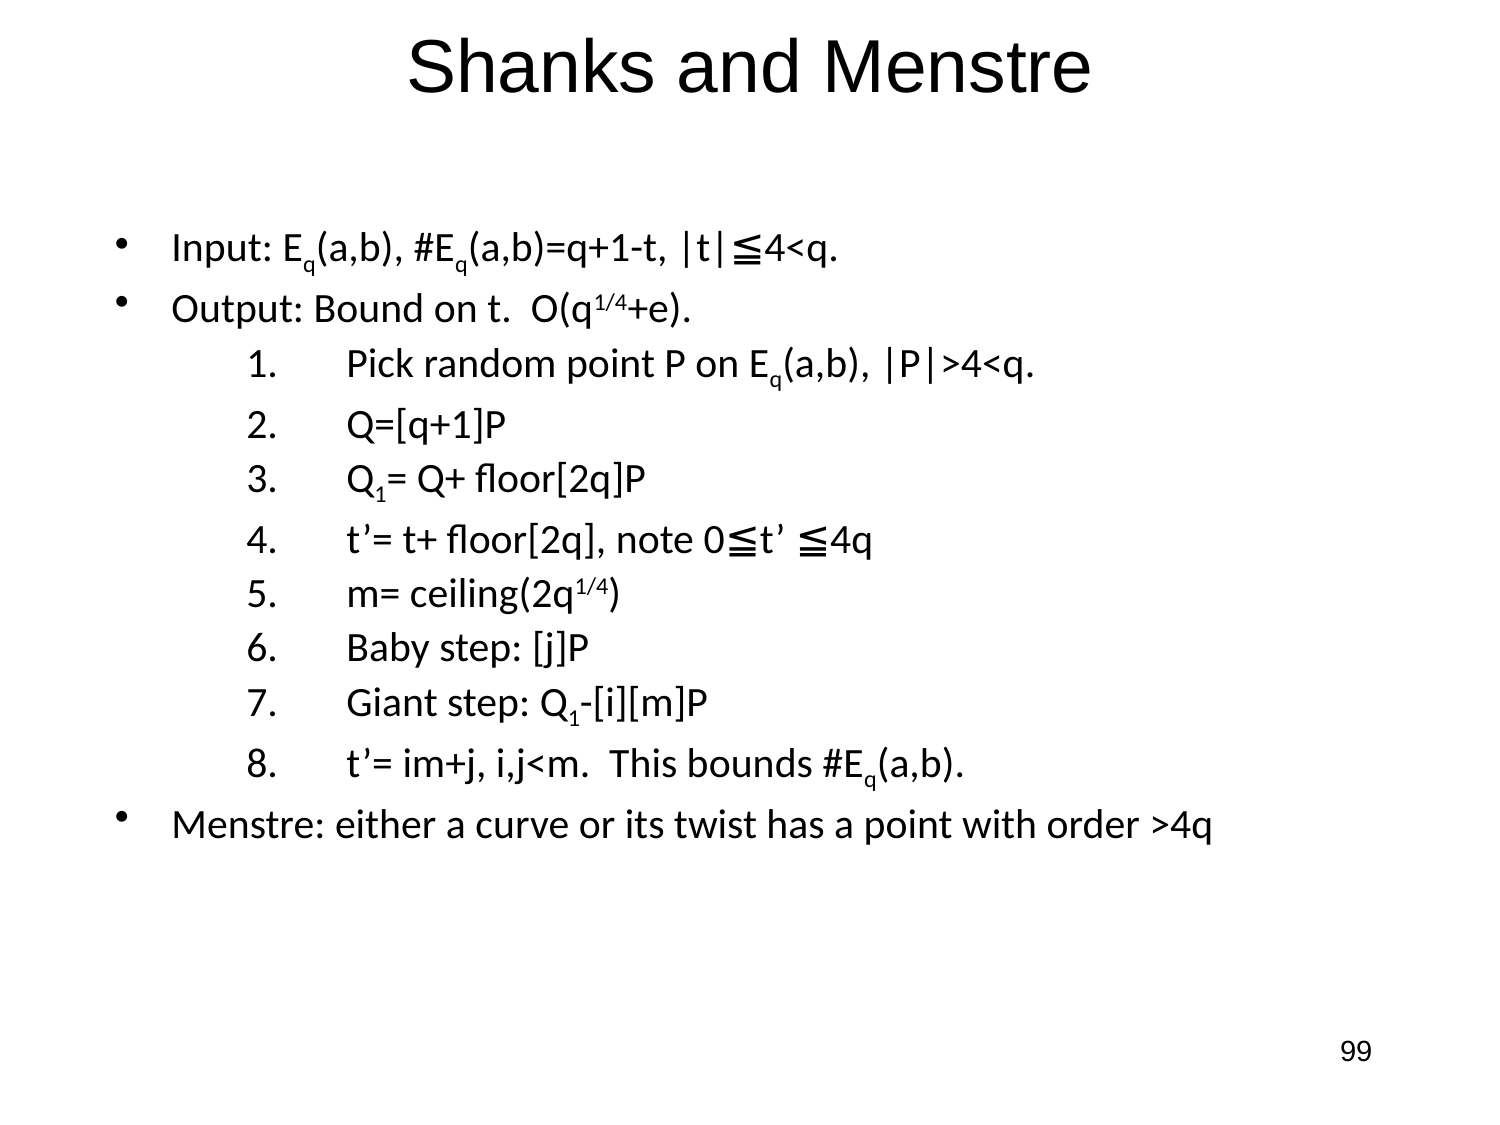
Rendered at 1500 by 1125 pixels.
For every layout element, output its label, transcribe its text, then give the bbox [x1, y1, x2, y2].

list Input: Eq(a,b), #Eq(a,b)=q+1-t, |t|≦4<q. Output: Bound on t. O(q1/4+e). Pick random point P on Eq(a,b), |P|>4<q. Q=[q+1]P Q1= Q+ floor[2q]P t’= t+ floor[2q], note 0≦t’ ≦4q m= ceiling(2q1/4) Baby step: [j]P Giant step: Q1-[i][m]P t’= im+j, i,j<m. This bounds #Eq(a,b). Menstre: either a curve or its twist has a point with order >4q [99, 212, 1401, 926]
title Shanks and Menstre [112, 12, 1388, 113]
slide_number 99 [1074, 1024, 1388, 1101]
